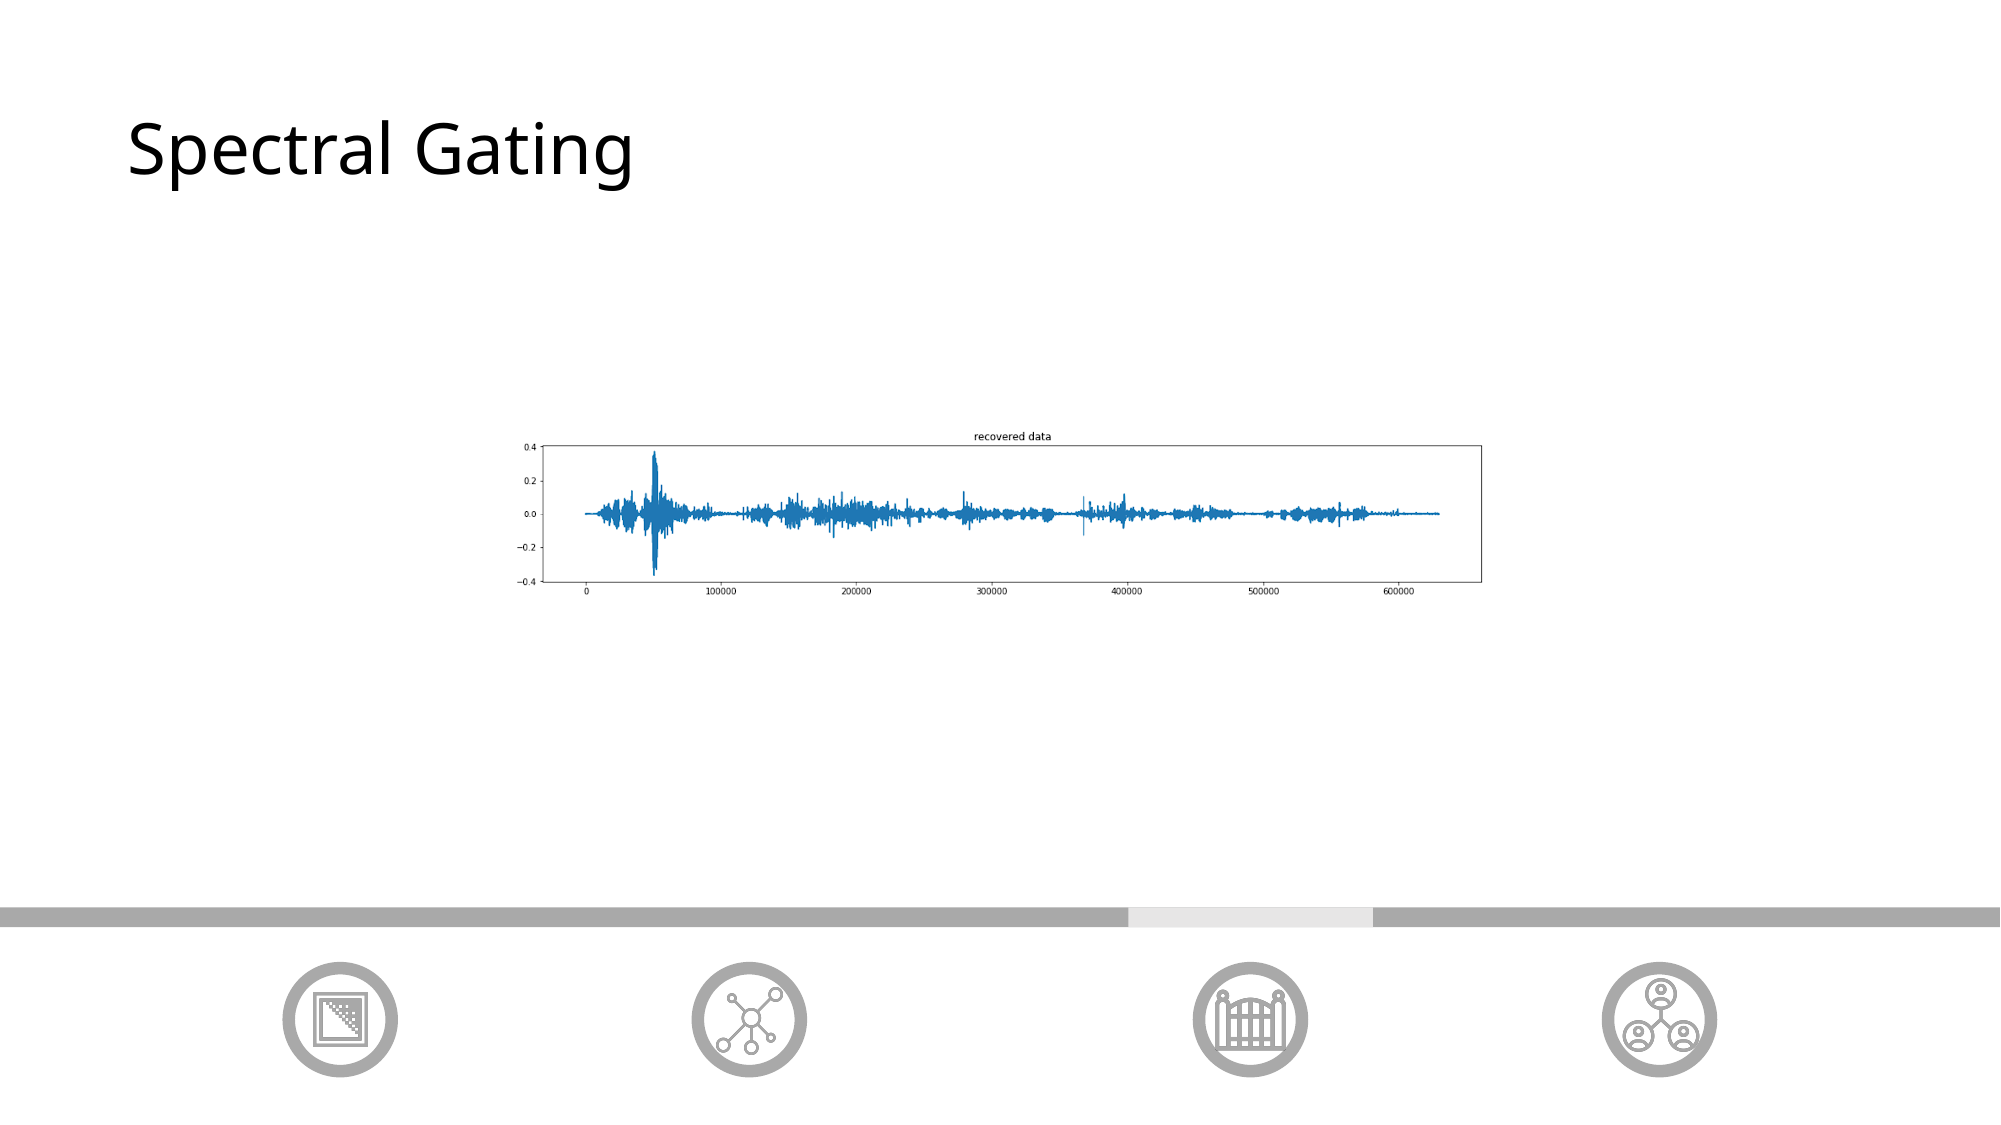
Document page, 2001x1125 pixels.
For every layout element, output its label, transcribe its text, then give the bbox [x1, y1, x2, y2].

text_box [1701, 987, 1713, 1052]
text_box [0, 906, 1127, 928]
text_box [696, 967, 802, 1073]
picture [313, 992, 368, 1047]
title Spectral Gating [112, 78, 698, 227]
text_box [1197, 967, 1304, 1073]
text_box [1127, 906, 1374, 928]
picture [1215, 985, 1286, 1055]
text_box [287, 967, 393, 1073]
picture [716, 987, 783, 1055]
picture [1621, 975, 1701, 1055]
text_box [1606, 983, 1699, 1073]
text_box [1374, 906, 2000, 928]
picture [505, 421, 1495, 601]
text_box [1631, 967, 1688, 975]
